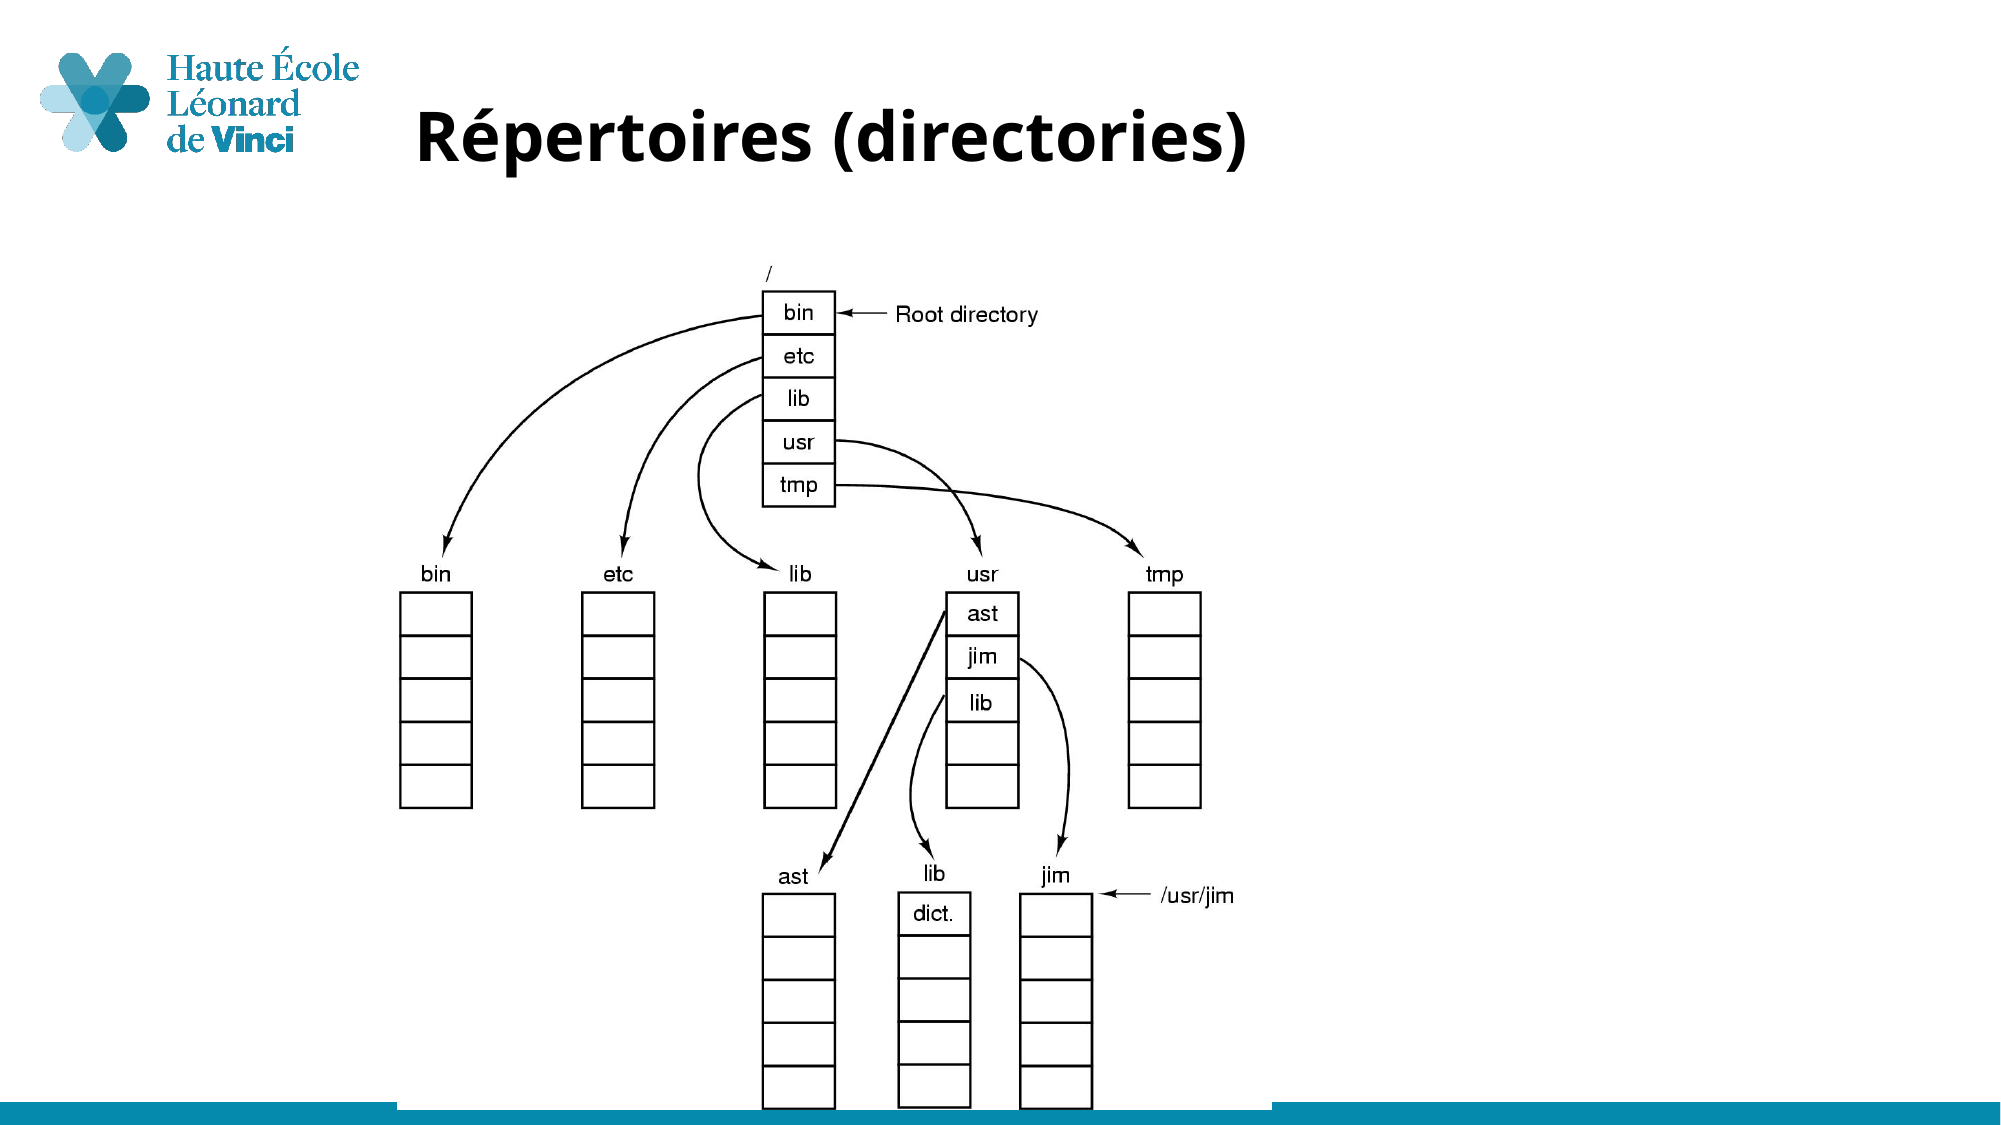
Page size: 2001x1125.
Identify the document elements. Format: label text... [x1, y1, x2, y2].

title Répertoires (directories) [399, 45, 1675, 234]
picture [15, 30, 383, 176]
picture [397, 255, 1272, 1109]
